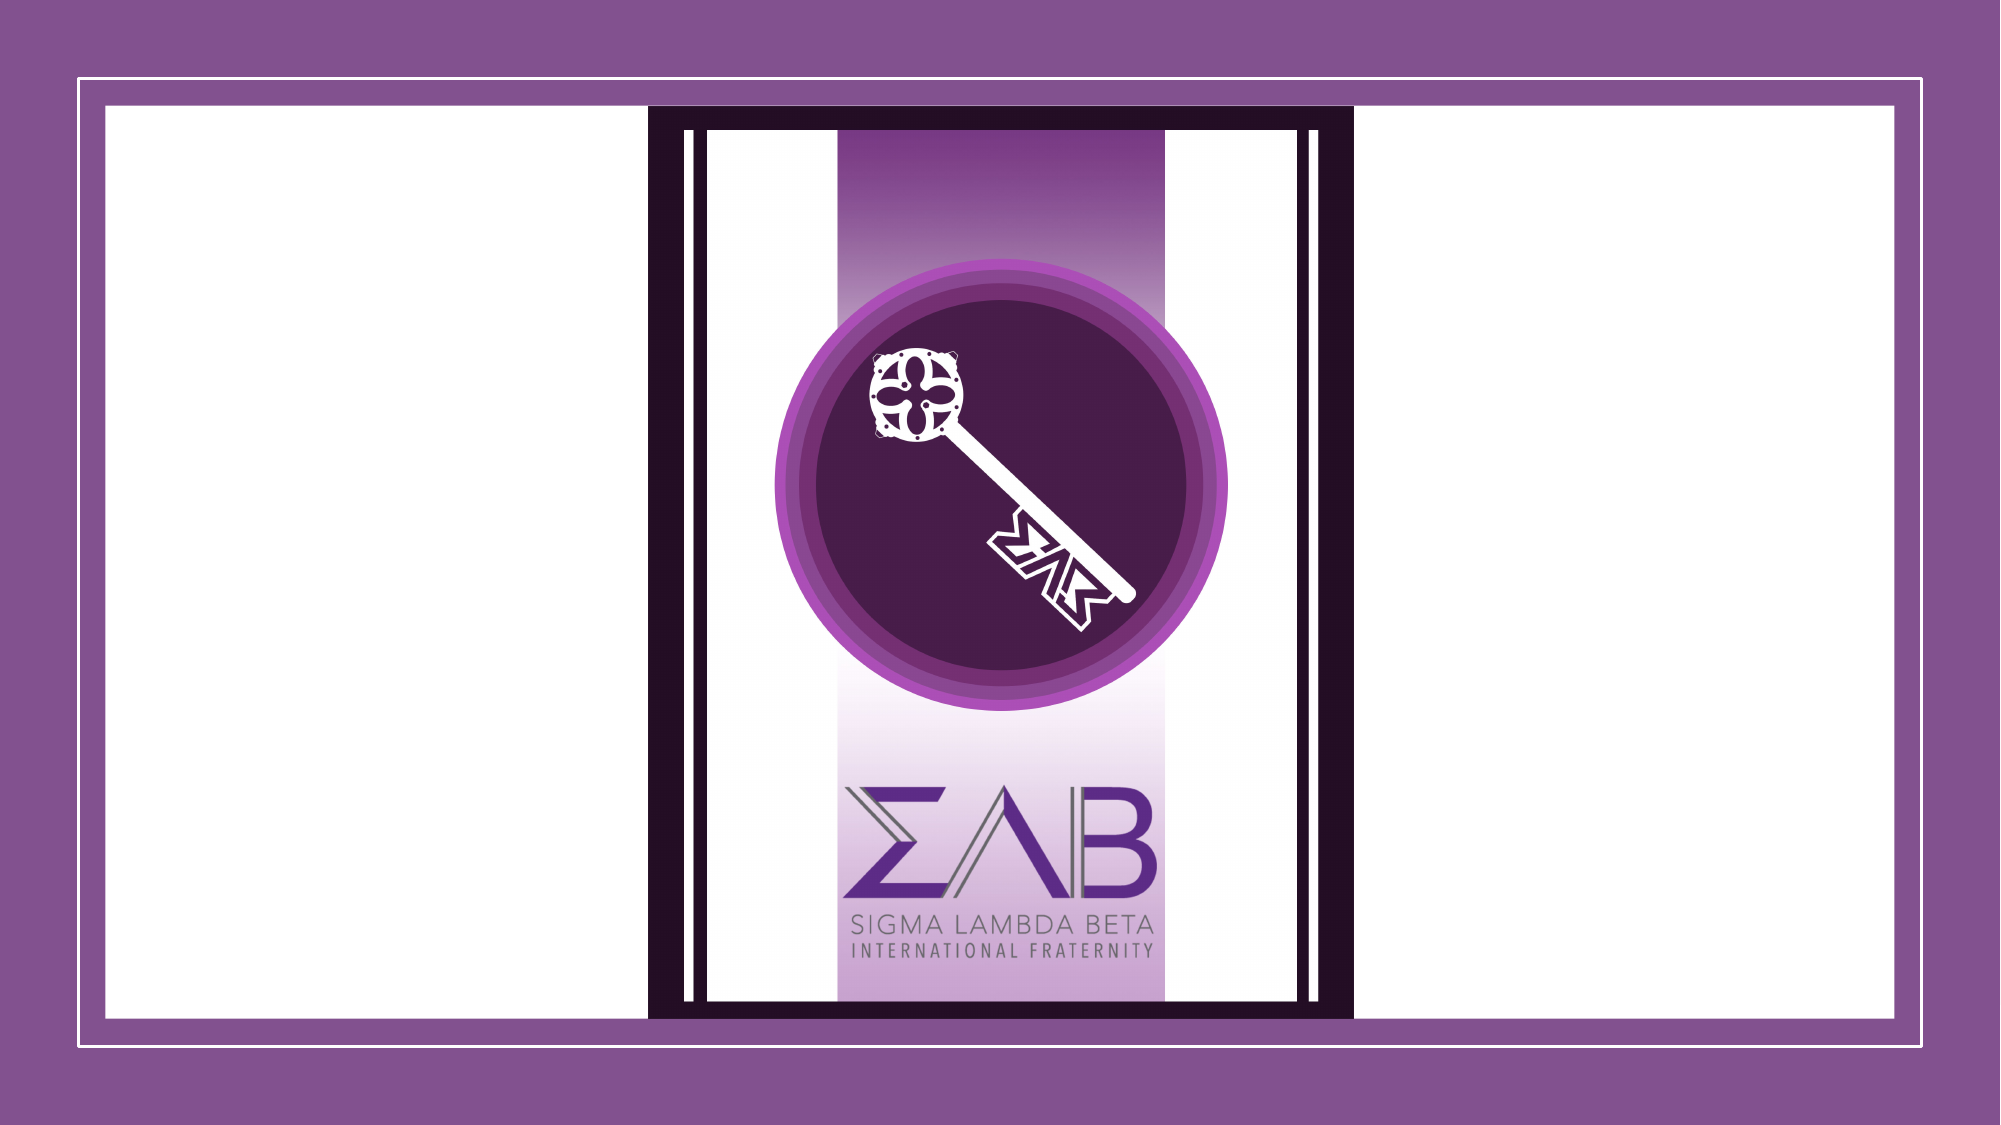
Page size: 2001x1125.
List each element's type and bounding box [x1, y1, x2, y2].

text_box [77, 77, 1923, 1048]
picture [648, 106, 1354, 1019]
text_box [0, 0, 2000, 1125]
